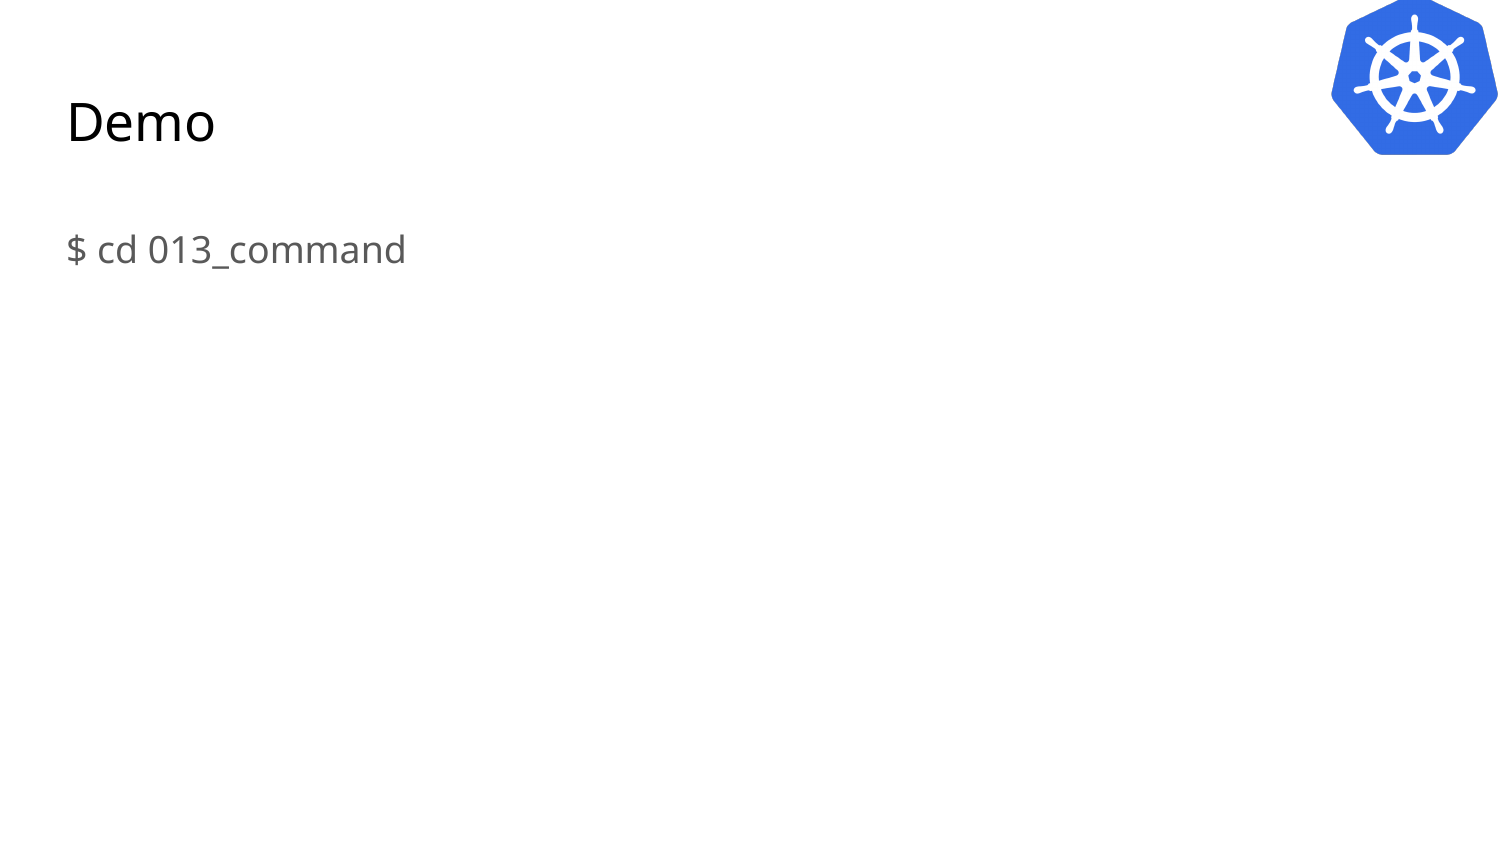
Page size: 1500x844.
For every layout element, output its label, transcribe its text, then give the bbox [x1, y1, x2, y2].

list $ cd 013_command [51, 189, 1449, 750]
picture [1329, 0, 1500, 157]
title Demo [51, 72, 1449, 167]
